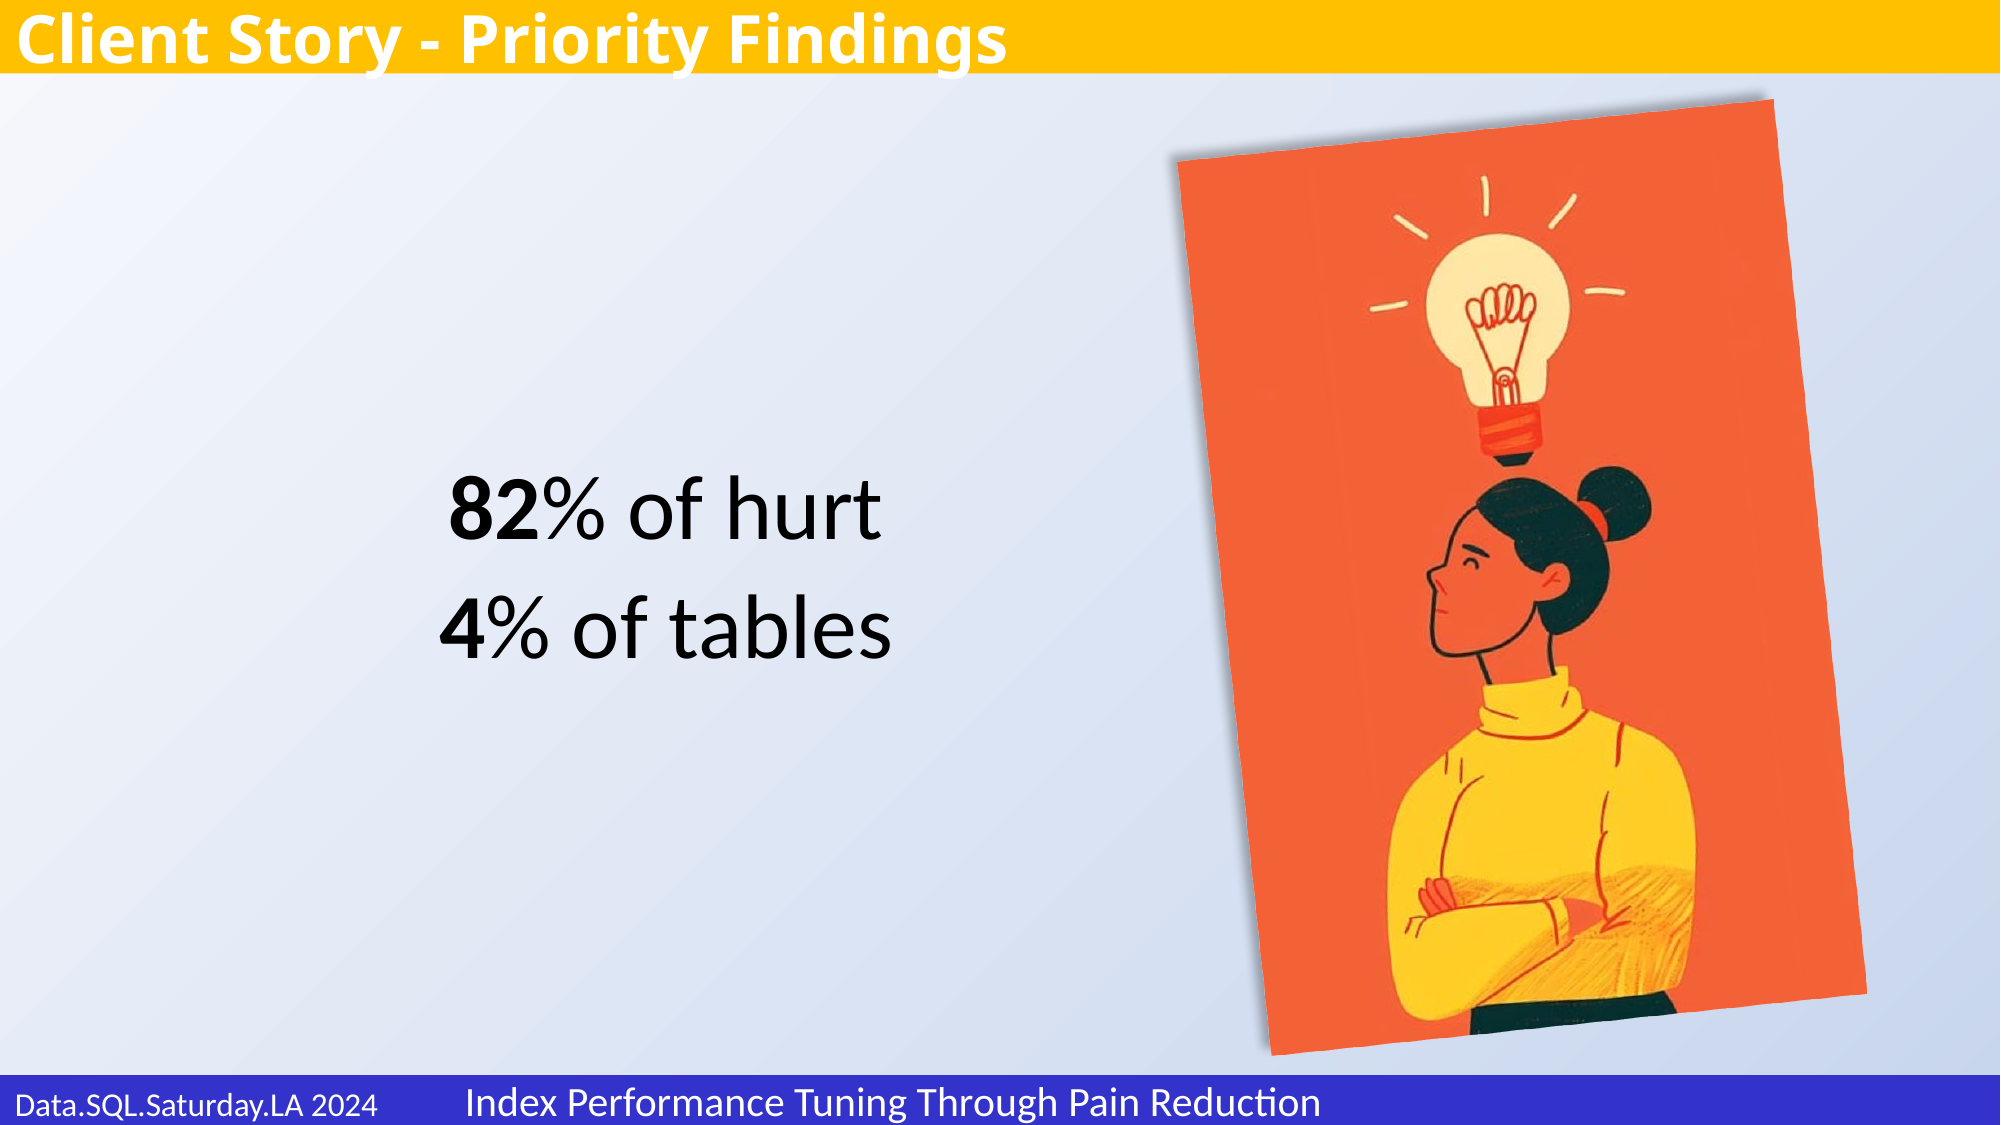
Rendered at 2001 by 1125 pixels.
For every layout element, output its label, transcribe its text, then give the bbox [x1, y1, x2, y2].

picture [1177, 100, 1867, 1055]
list 82% of hurt 4% of tables [0, 74, 1333, 1073]
title Client Story - Priority Findings [0, 0, 2000, 74]
